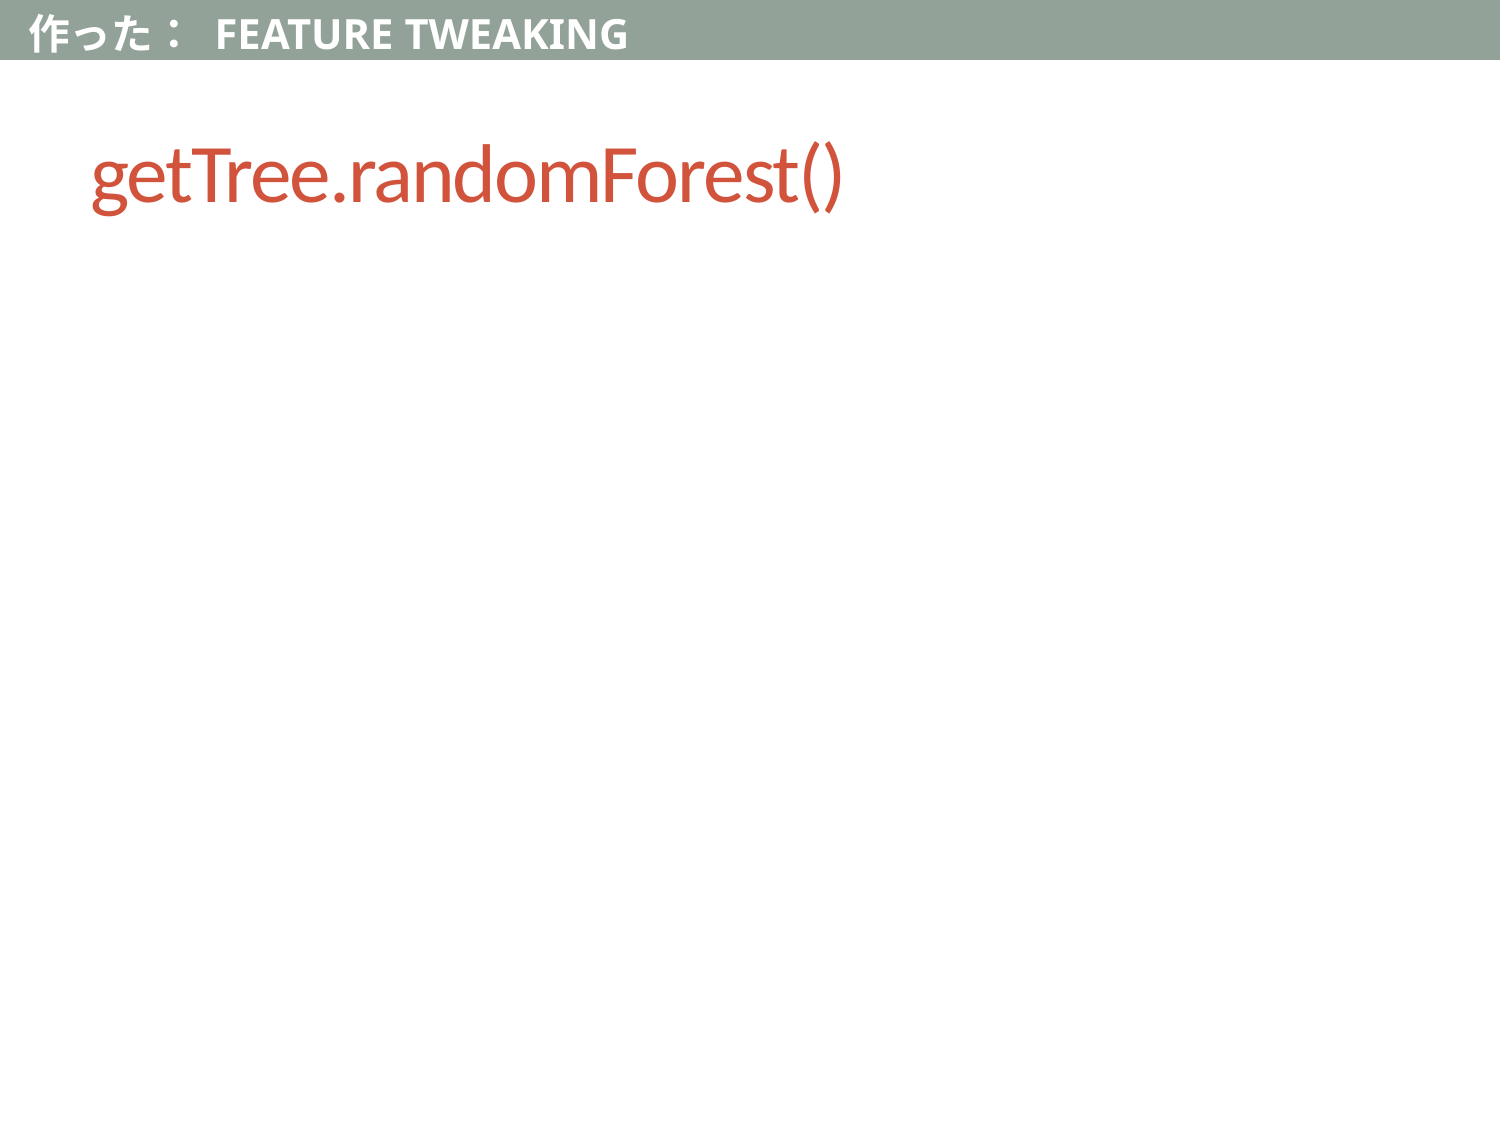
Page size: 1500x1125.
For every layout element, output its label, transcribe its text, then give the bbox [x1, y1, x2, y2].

title getTree.randomForest() [75, 87, 1425, 250]
text_box 作った： FEATURE TWEAKING [13, 0, 645, 65]
